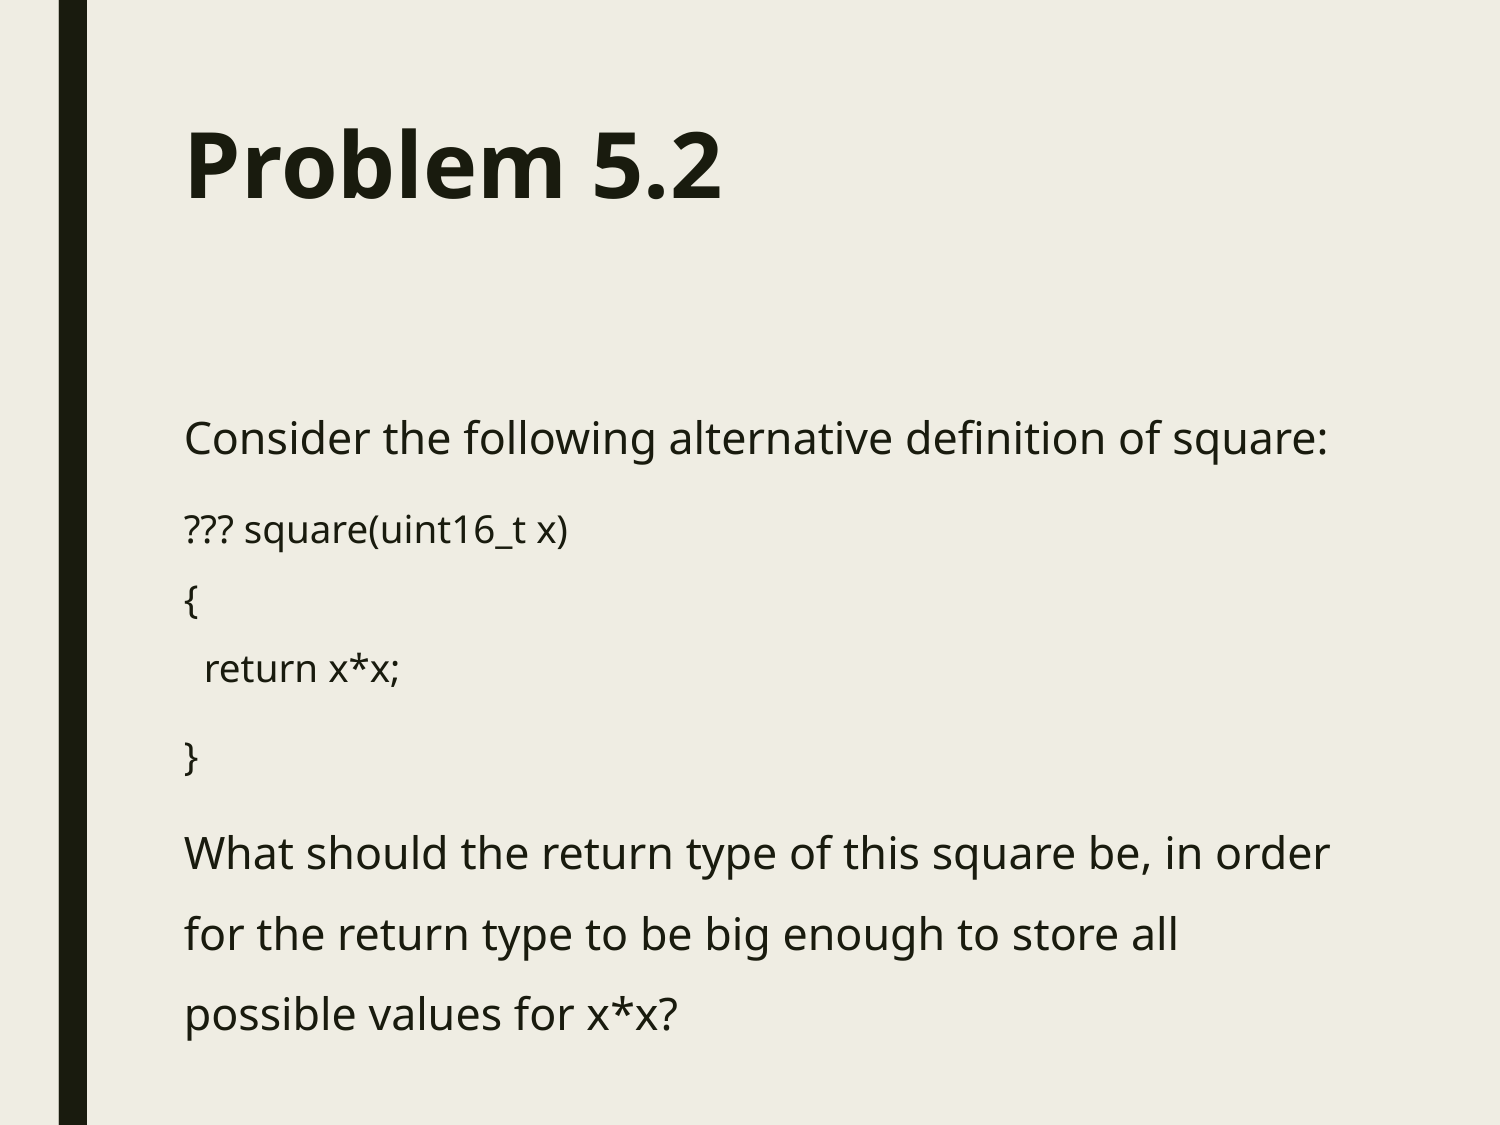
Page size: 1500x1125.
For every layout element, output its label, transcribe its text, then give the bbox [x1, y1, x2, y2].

list Consider the following alternative definition of square: ??? square(uint16_t x) { return x*x; } What should the return type of this square be, in order for the return type to be big enough to store all possible values for x*x? [168, 375, 1351, 1079]
title Problem 5.2 [168, 112, 1351, 357]
